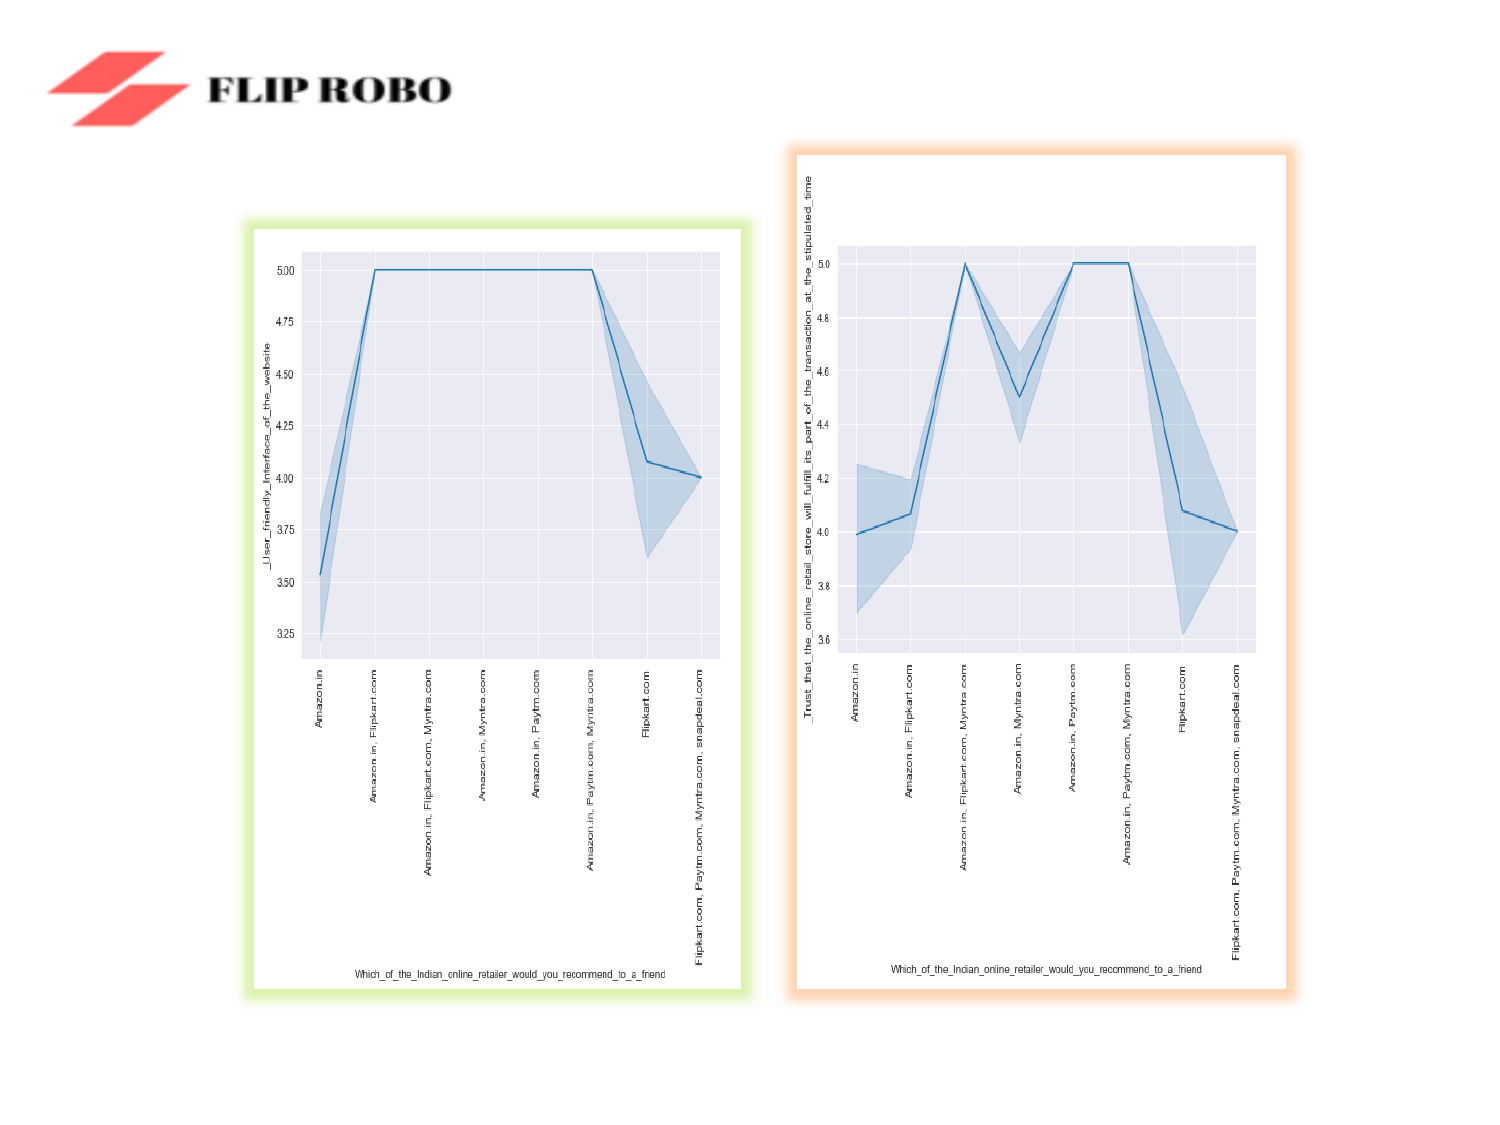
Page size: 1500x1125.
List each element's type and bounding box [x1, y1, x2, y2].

picture [254, 229, 742, 989]
picture [29, 30, 491, 156]
picture [797, 155, 1287, 989]
